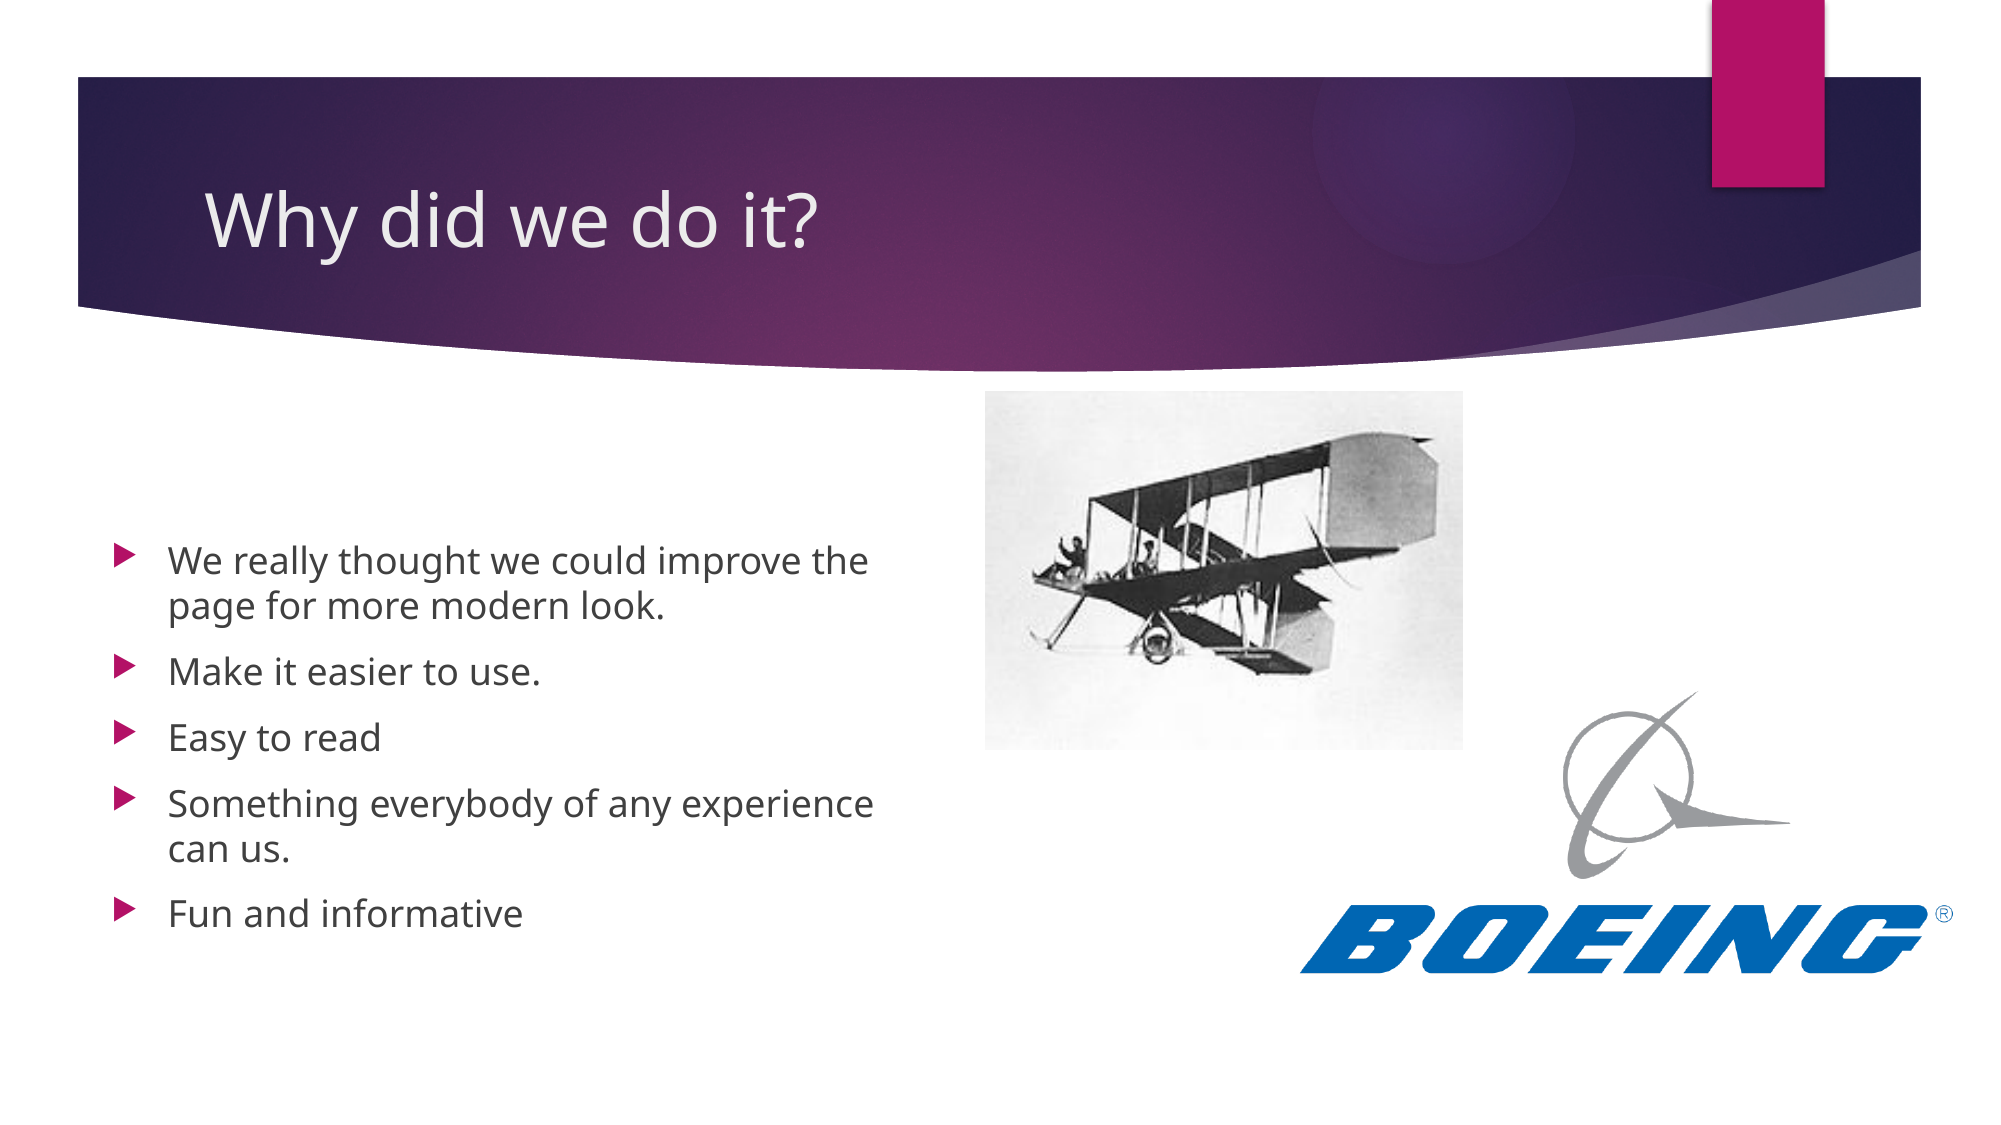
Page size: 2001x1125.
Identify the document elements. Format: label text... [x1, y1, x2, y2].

list We really thought we could improve the page for more modern look. Make it easier to use. Easy to read Something everybody of any experience can us. Fun and informative [96, 529, 920, 1017]
title Why did we do it? [189, 159, 1627, 276]
picture [985, 391, 1973, 993]
